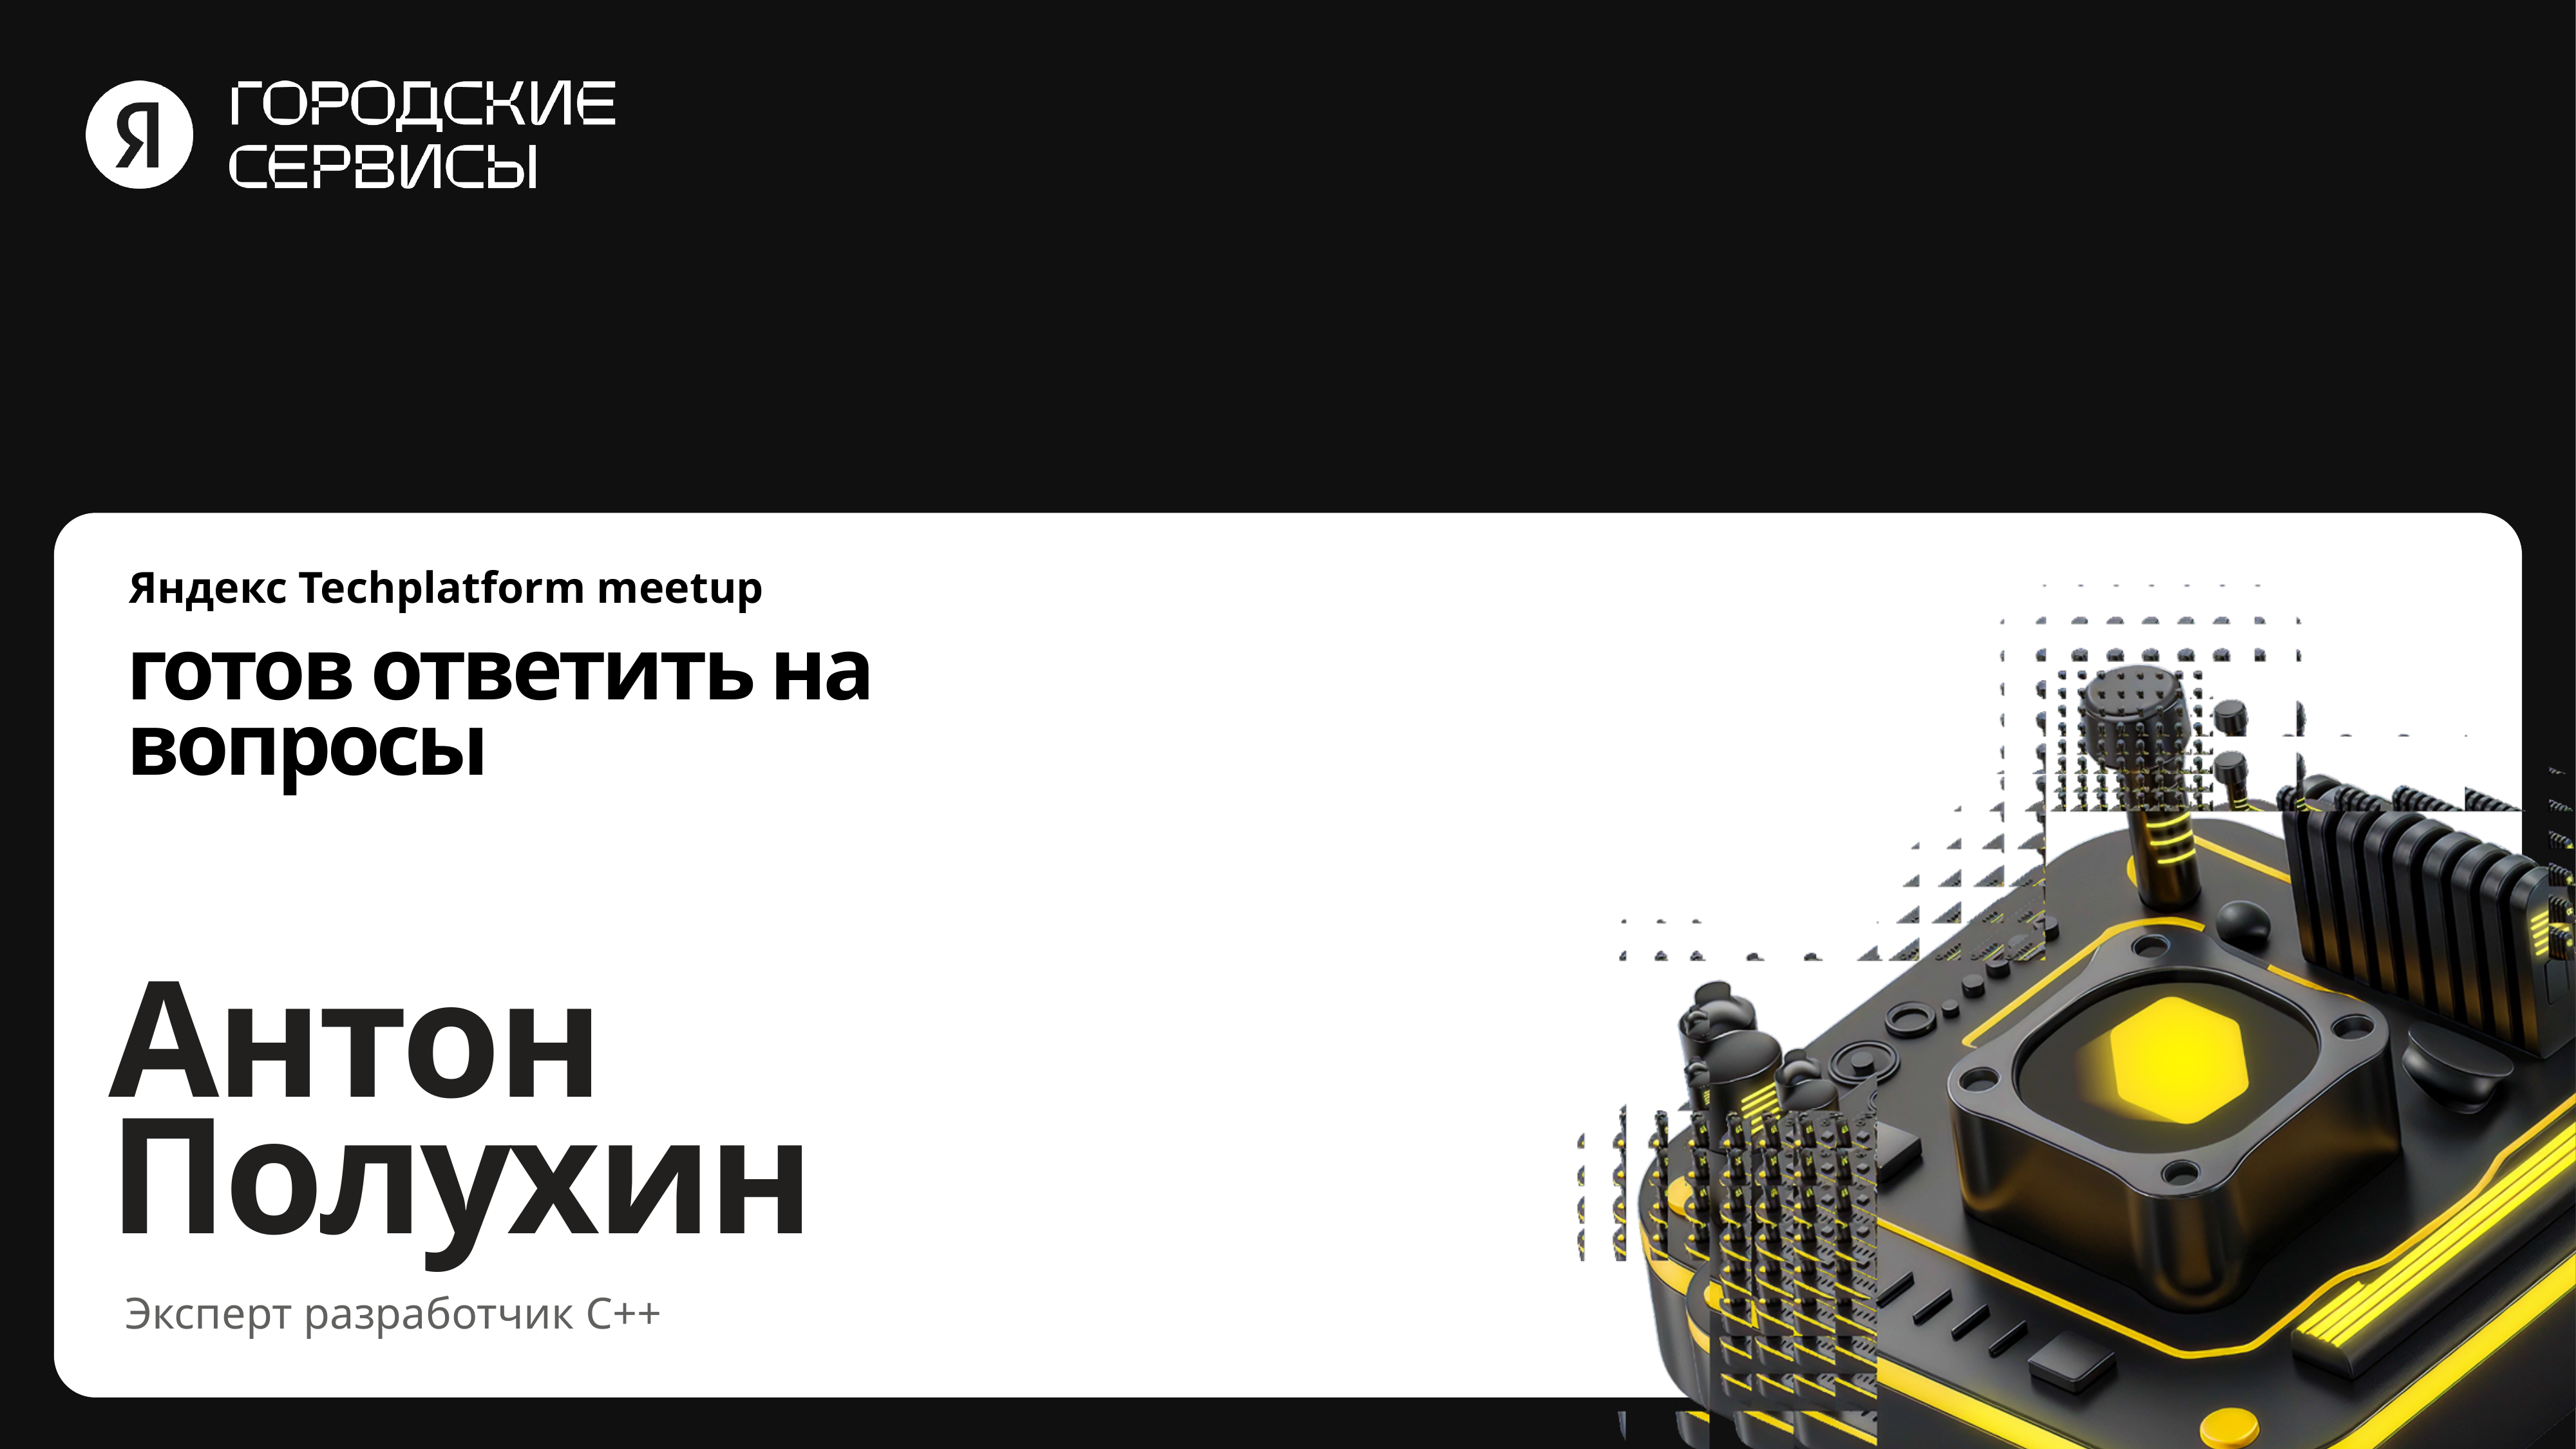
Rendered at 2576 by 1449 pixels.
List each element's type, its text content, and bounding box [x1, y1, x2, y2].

picture [1374, 511, 2576, 1449]
list Антон Полухин [108, 990, 1370, 1266]
picture [86, 80, 623, 189]
list Эксперт разработчик C++ [125, 1286, 1370, 1338]
list готов ответить на вопросы [126, 641, 1096, 797]
list Яндекс Techplatform meetup [128, 569, 1370, 612]
